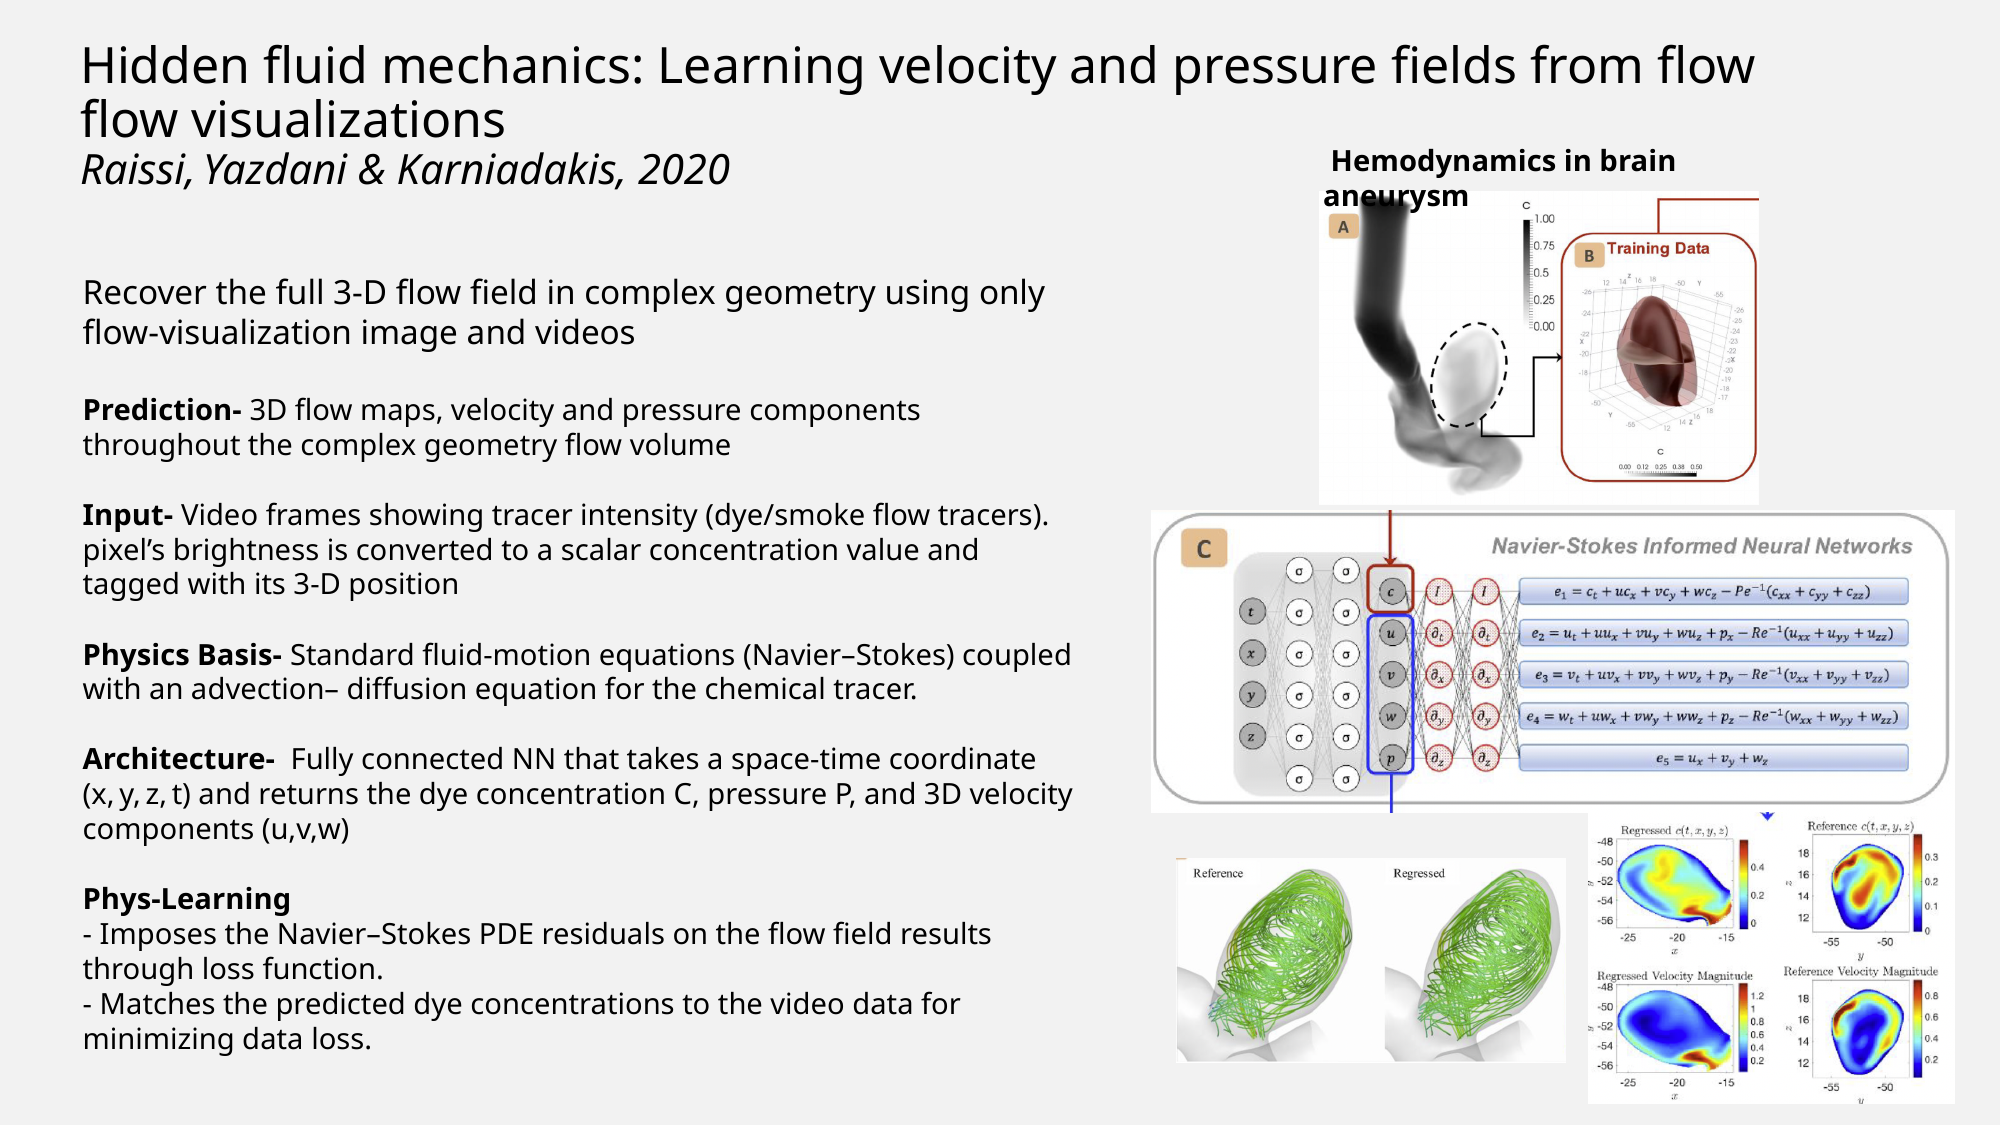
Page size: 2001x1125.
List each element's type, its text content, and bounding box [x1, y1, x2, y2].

text_box Hemodynamics in brain aneurysm [1308, 135, 1845, 220]
title Hidden fluid mechanics: Learning velocity and pressure fields from flow flow visualizations Raissi, Yazdani & Karniadakis, 2020 [64, 8, 1790, 226]
picture [1151, 510, 1956, 1104]
text_box Recover the full 3‑D flow field in complex geometry using only flow‑visualization image and videos Prediction- 3D flow maps, velocity and pressure components throughout the complex geometry flow volume Input- Video frames showing tracer intensity (dye/smoke flow tracers). pixel’s brightness is converted to a scalar concentration value and tagged with its 3‑D position Physics Basis- Standard fluid‑motion equations (Navier–Stokes) coupled with an advection– diffusion equation for the chemical tracer. Architecture- Fully connected NN that takes a space‑time coordinate (x, y, z, t) and returns the dye concentration C, pressure P, and 3D velocity components (u,v,w) Phys‑Learning - Imposes the Navier–Stokes PDE residuals on the flow field results through loss function. - Matches the predicted dye concentrations to the video data for minimizing data loss. [68, 263, 1091, 1098]
picture [1319, 191, 1759, 506]
picture [1176, 858, 1566, 1064]
